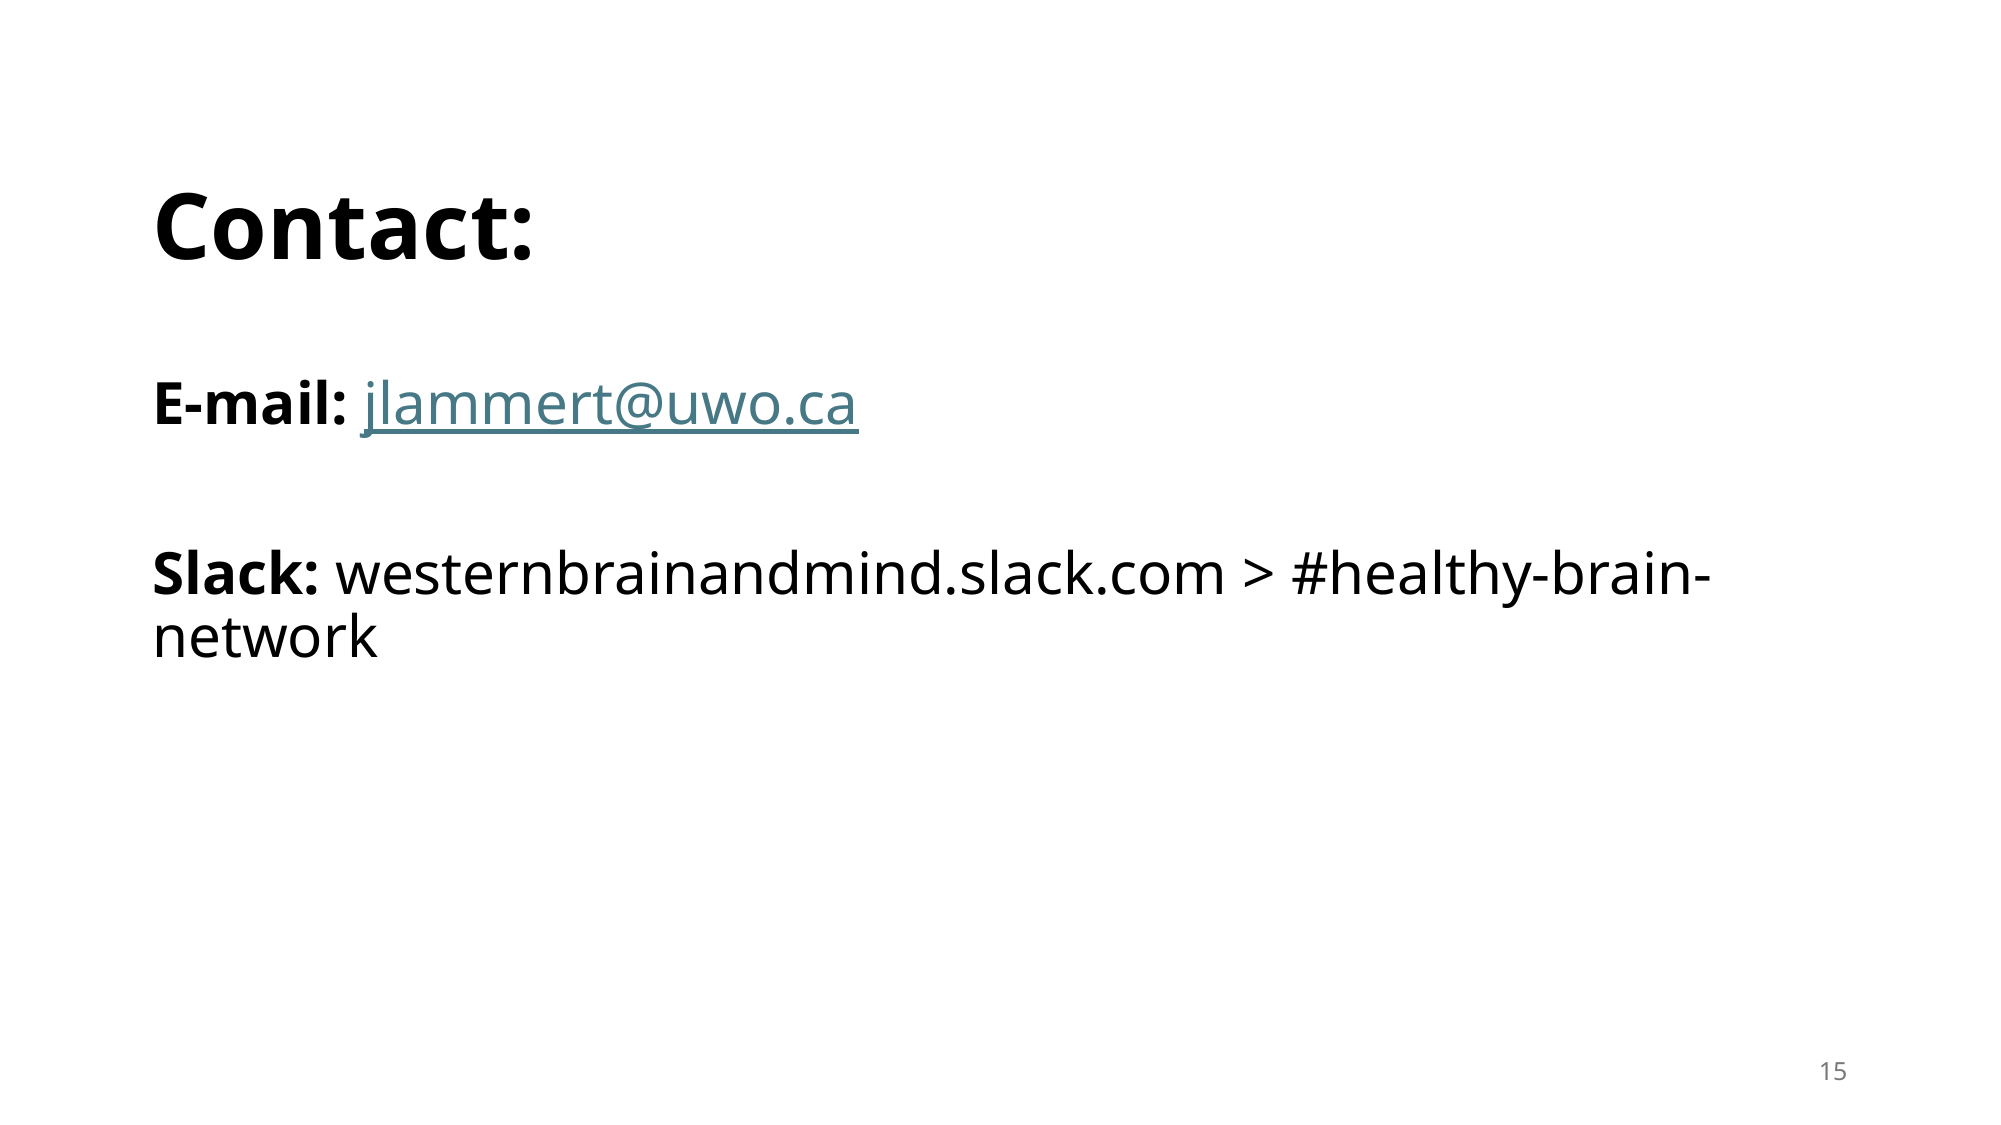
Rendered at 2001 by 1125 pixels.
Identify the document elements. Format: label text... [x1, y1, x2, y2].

slide_number 15 [1412, 1042, 1863, 1103]
list E-mail: jlammert@uwo.ca Slack: westernbrainandmind.slack.com > #healthy-brain-network [137, 360, 1863, 1075]
title Contact: [137, 120, 1863, 339]
